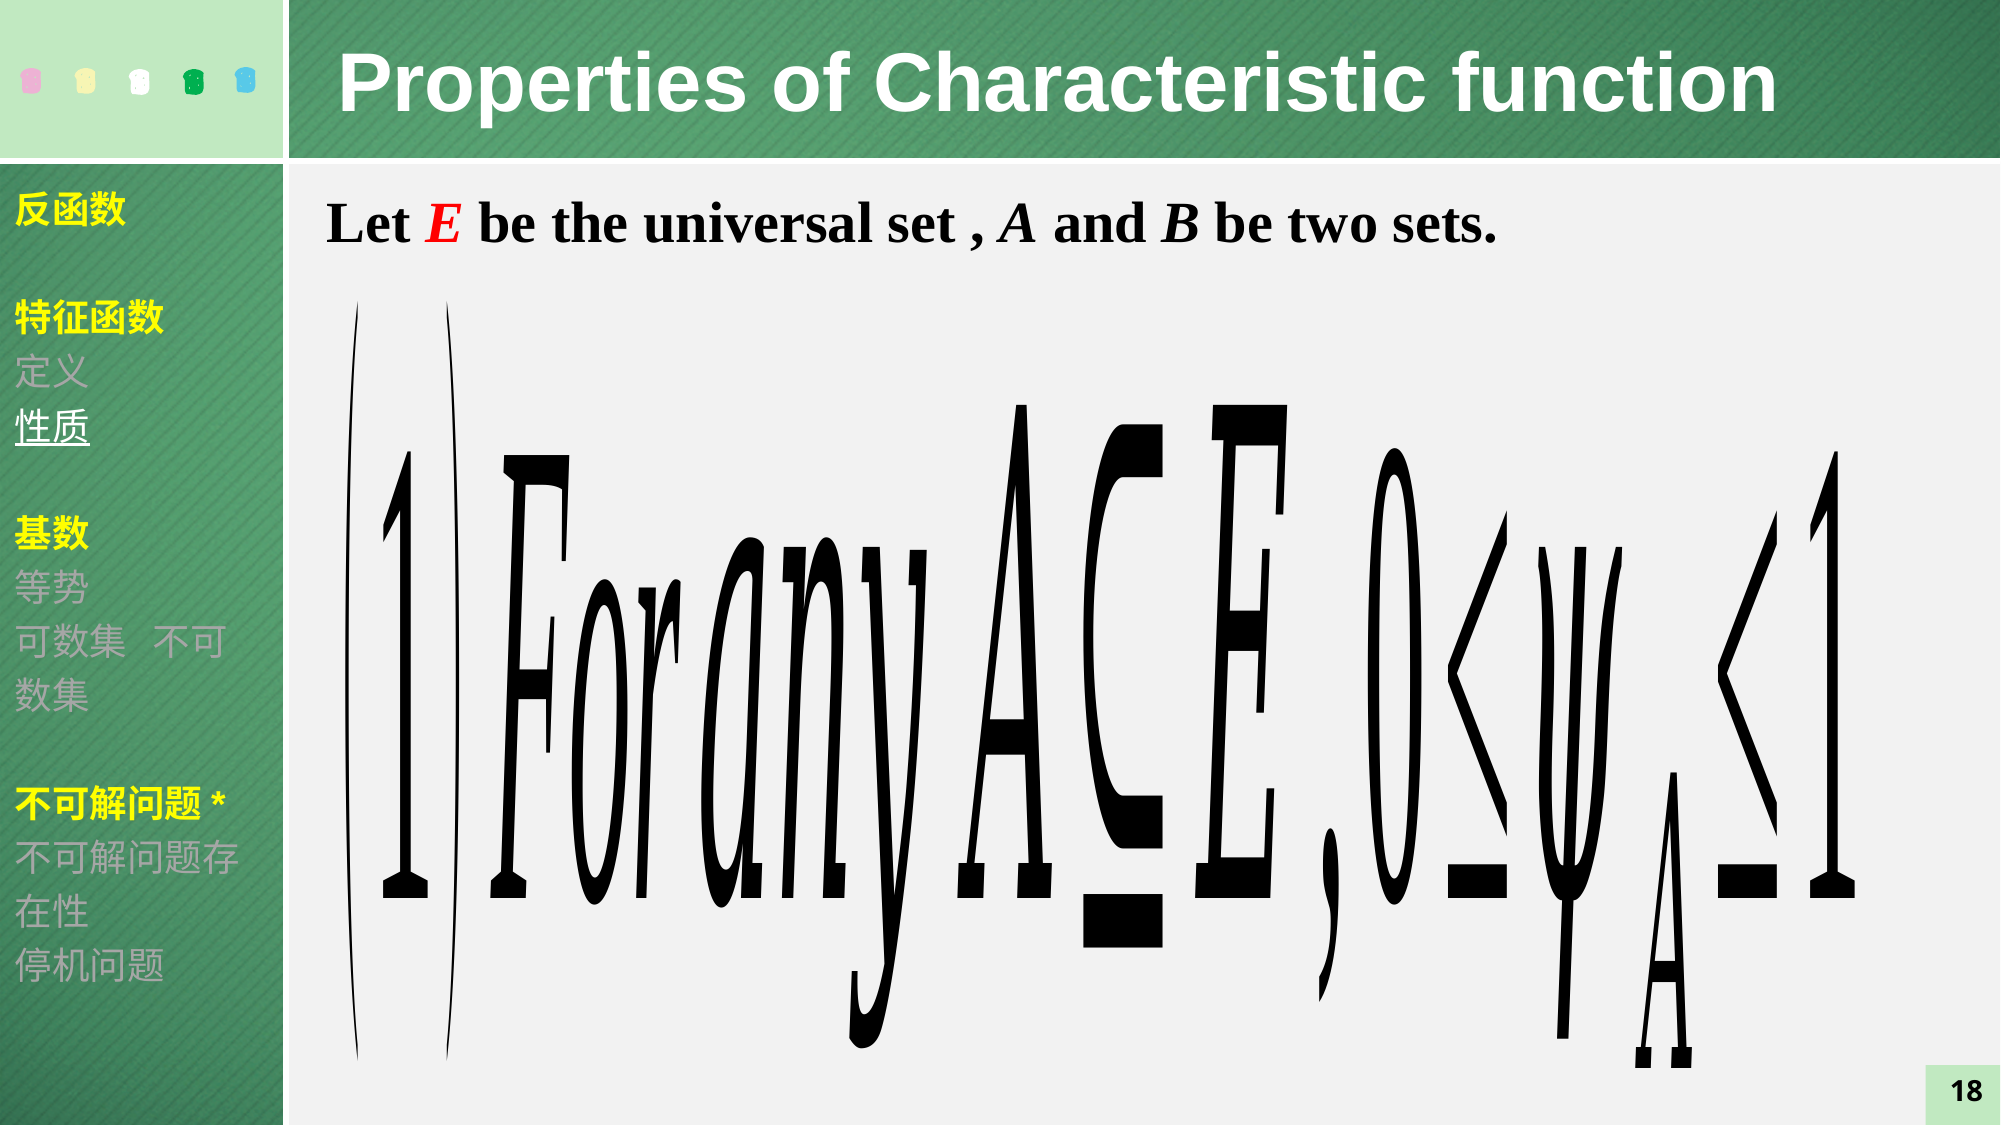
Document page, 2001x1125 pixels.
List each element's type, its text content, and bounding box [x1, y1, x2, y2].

picture [0, 164, 283, 1125]
text_box Properties of Characteristic function [322, 20, 1948, 136]
text_box 反函数 特征函数 定义 性质 基数 等势 可数集 不可数集 不可解问题* 不可解问题存在性 停机问题 [0, 170, 277, 1103]
picture [289, 0, 2000, 158]
slide_number 18 [1925, 1065, 2000, 1125]
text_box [19, 65, 258, 95]
text_box Let E be the universal set , A and B be two sets. [311, 176, 1688, 262]
